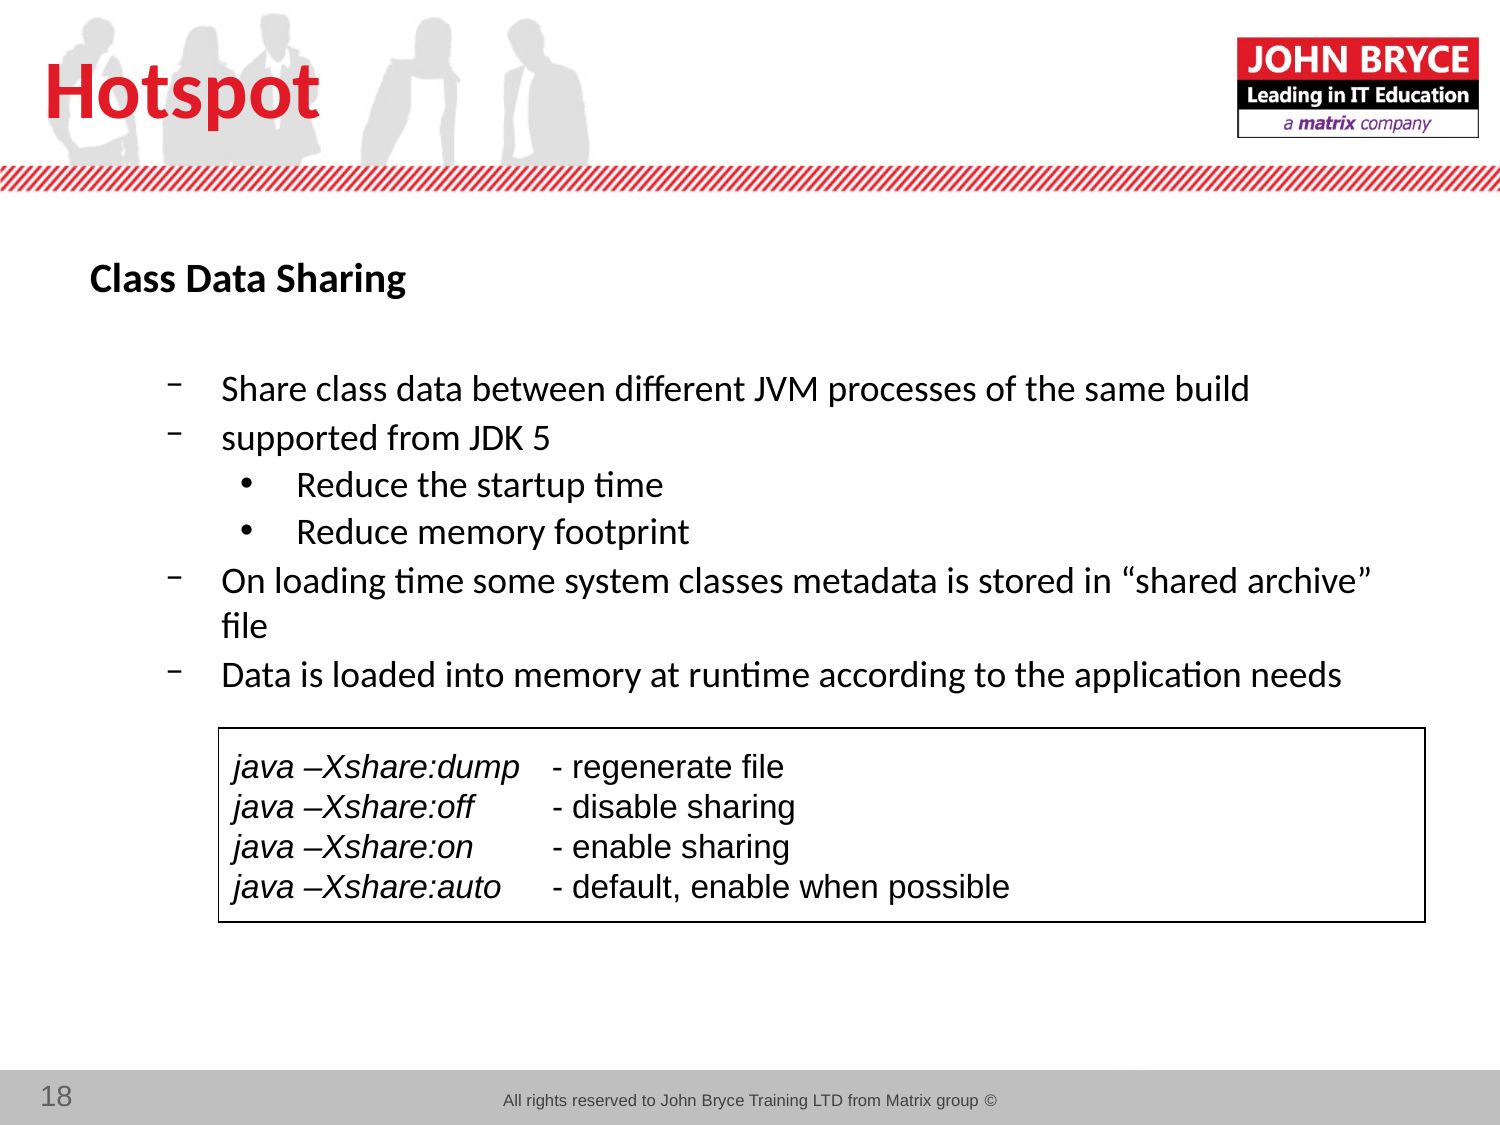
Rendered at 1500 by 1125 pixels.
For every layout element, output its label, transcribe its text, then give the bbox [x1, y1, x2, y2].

text_box java –Xshare:dump - regenerate file java –Xshare:off - disable sharing java –Xshare:on - enable sharing java –Xshare:auto - default, enable when possible [218, 727, 1425, 922]
title Hotspot [29, 21, 1235, 150]
list Class Data Sharing Share class data between different JVM processes of the same build supported from JDK 5 Reduce the startup time Reduce memory footprint On loading time some system classes metadata is stored in “shared archive” file Data is loaded into memory at runtime according to the application needs [75, 243, 1425, 1047]
picture [0, 0, 1500, 1070]
